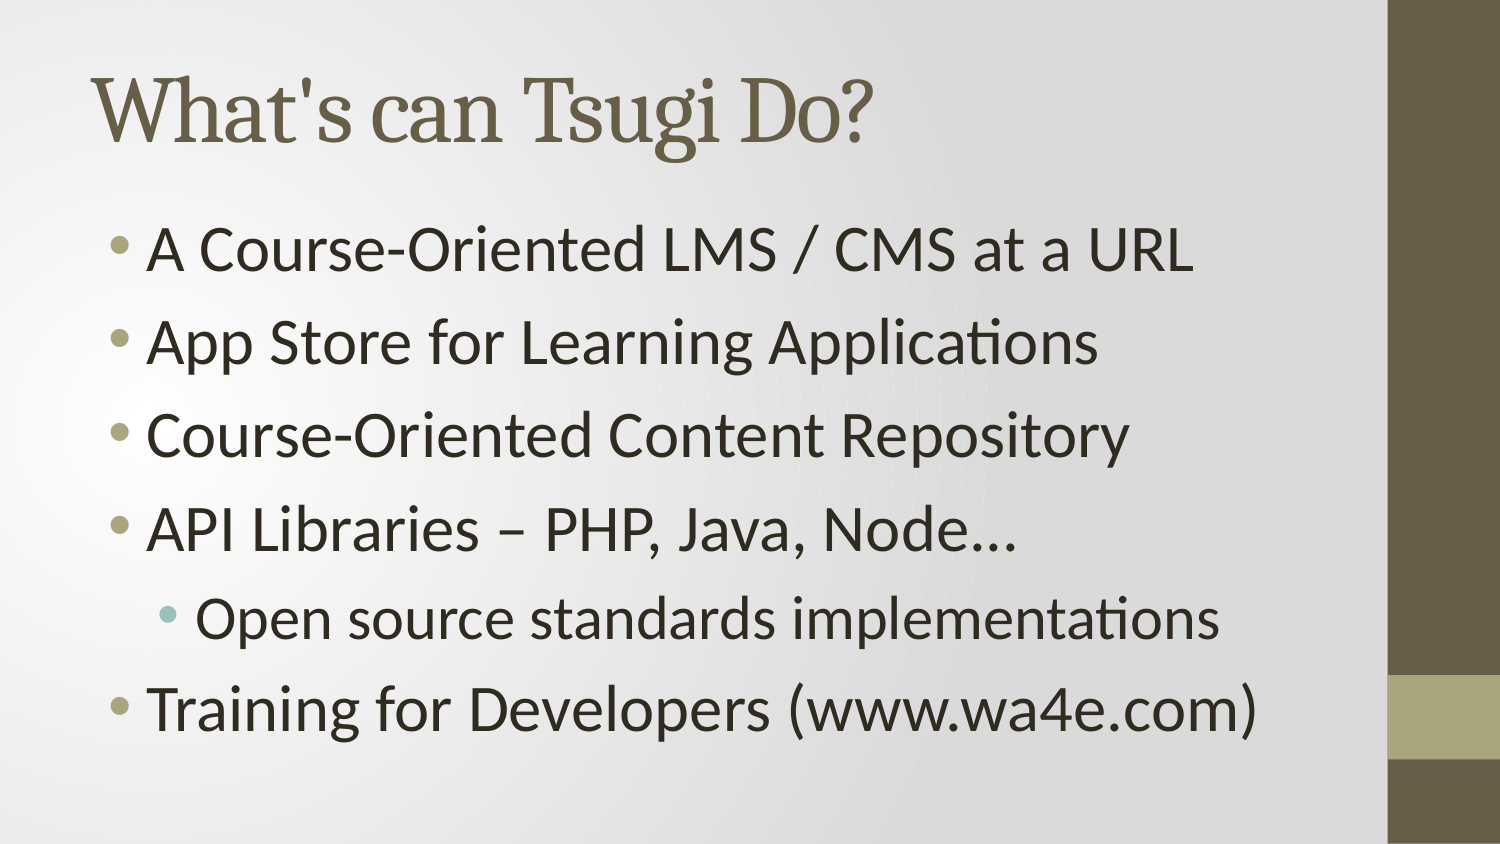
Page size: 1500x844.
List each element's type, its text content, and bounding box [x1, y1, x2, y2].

title What's can Tsugi Do? [75, 33, 1325, 175]
list A Course-Oriented LMS / CMS at a URL App Store for Learning Applications Course-Oriented Content Repository API Libraries – PHP, Java, Node... Open source standards implementations Training for Developers (www.wa4e.com) [75, 196, 1325, 788]
